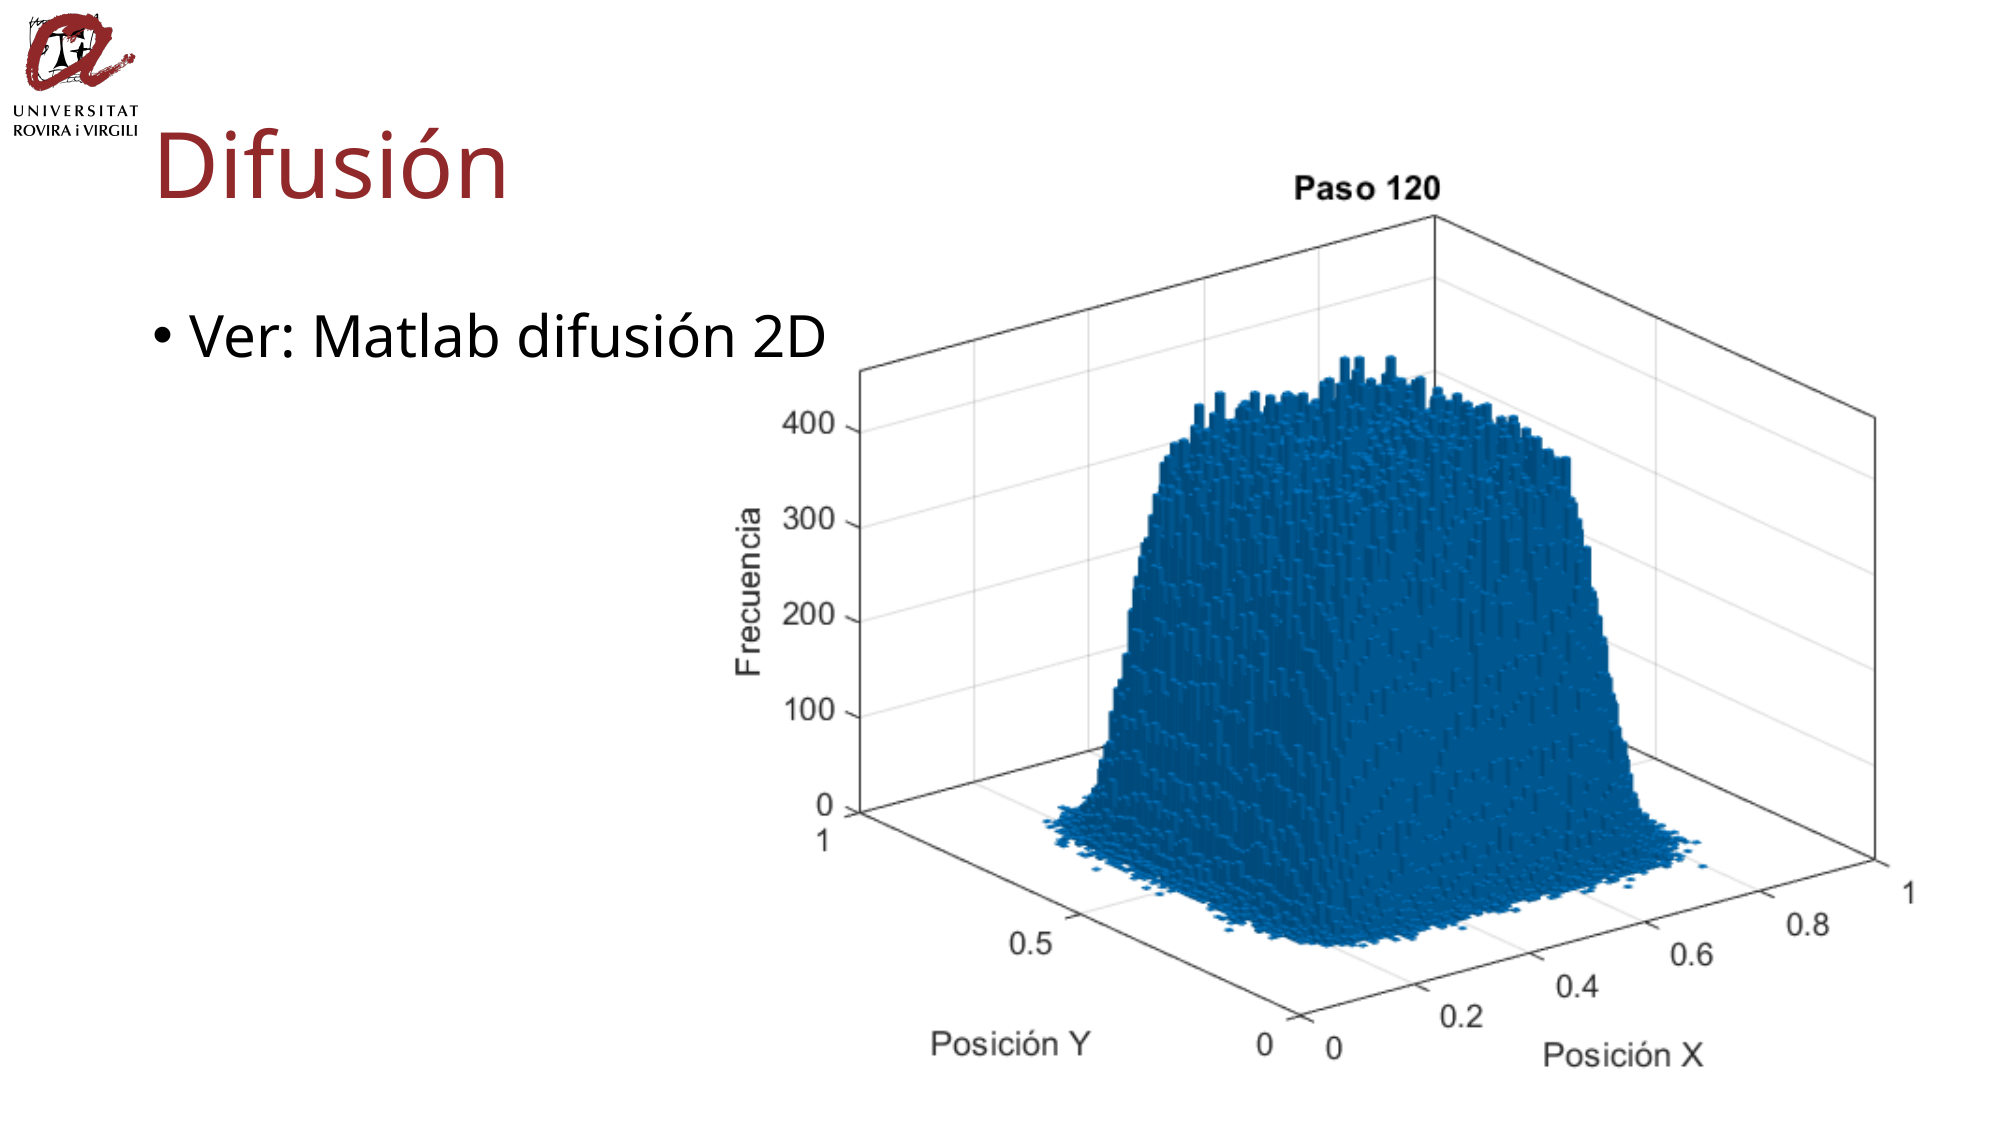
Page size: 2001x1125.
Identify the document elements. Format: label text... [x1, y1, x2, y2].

picture [688, 141, 2000, 1125]
picture [14, 13, 138, 136]
title Difusión [137, 59, 1863, 278]
list Ver: Matlab difusión 2D [137, 299, 688, 1014]
